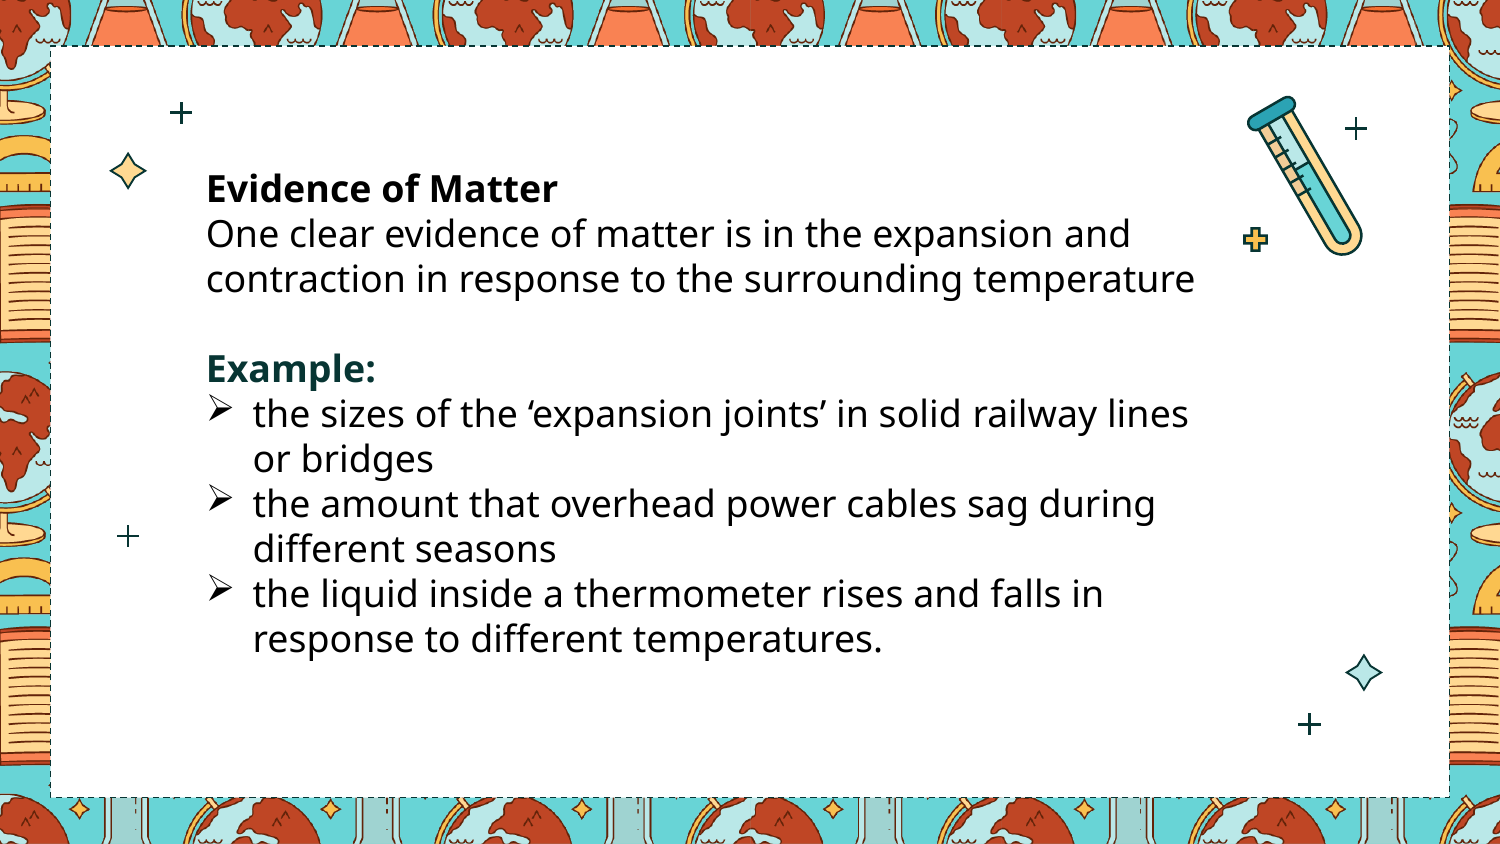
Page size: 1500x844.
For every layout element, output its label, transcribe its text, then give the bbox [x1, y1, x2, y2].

text_box Evidence of Matter One clear evidence of matter is in the expansion and contraction in response to the surrounding temperature Example: the sizes of the ‘expansion joints’ in solid railway lines or bridges the amount that overhead power cables sag during different seasons the liquid inside a thermometer rises and falls in response to different temperatures. [190, 157, 1218, 713]
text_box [1298, 712, 1321, 736]
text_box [1344, 117, 1368, 140]
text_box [1242, 226, 1269, 253]
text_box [108, 151, 148, 191]
picture [0, 0, 1500, 844]
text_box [1281, 94, 1338, 265]
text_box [1344, 653, 1384, 692]
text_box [169, 101, 193, 124]
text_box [116, 524, 140, 548]
